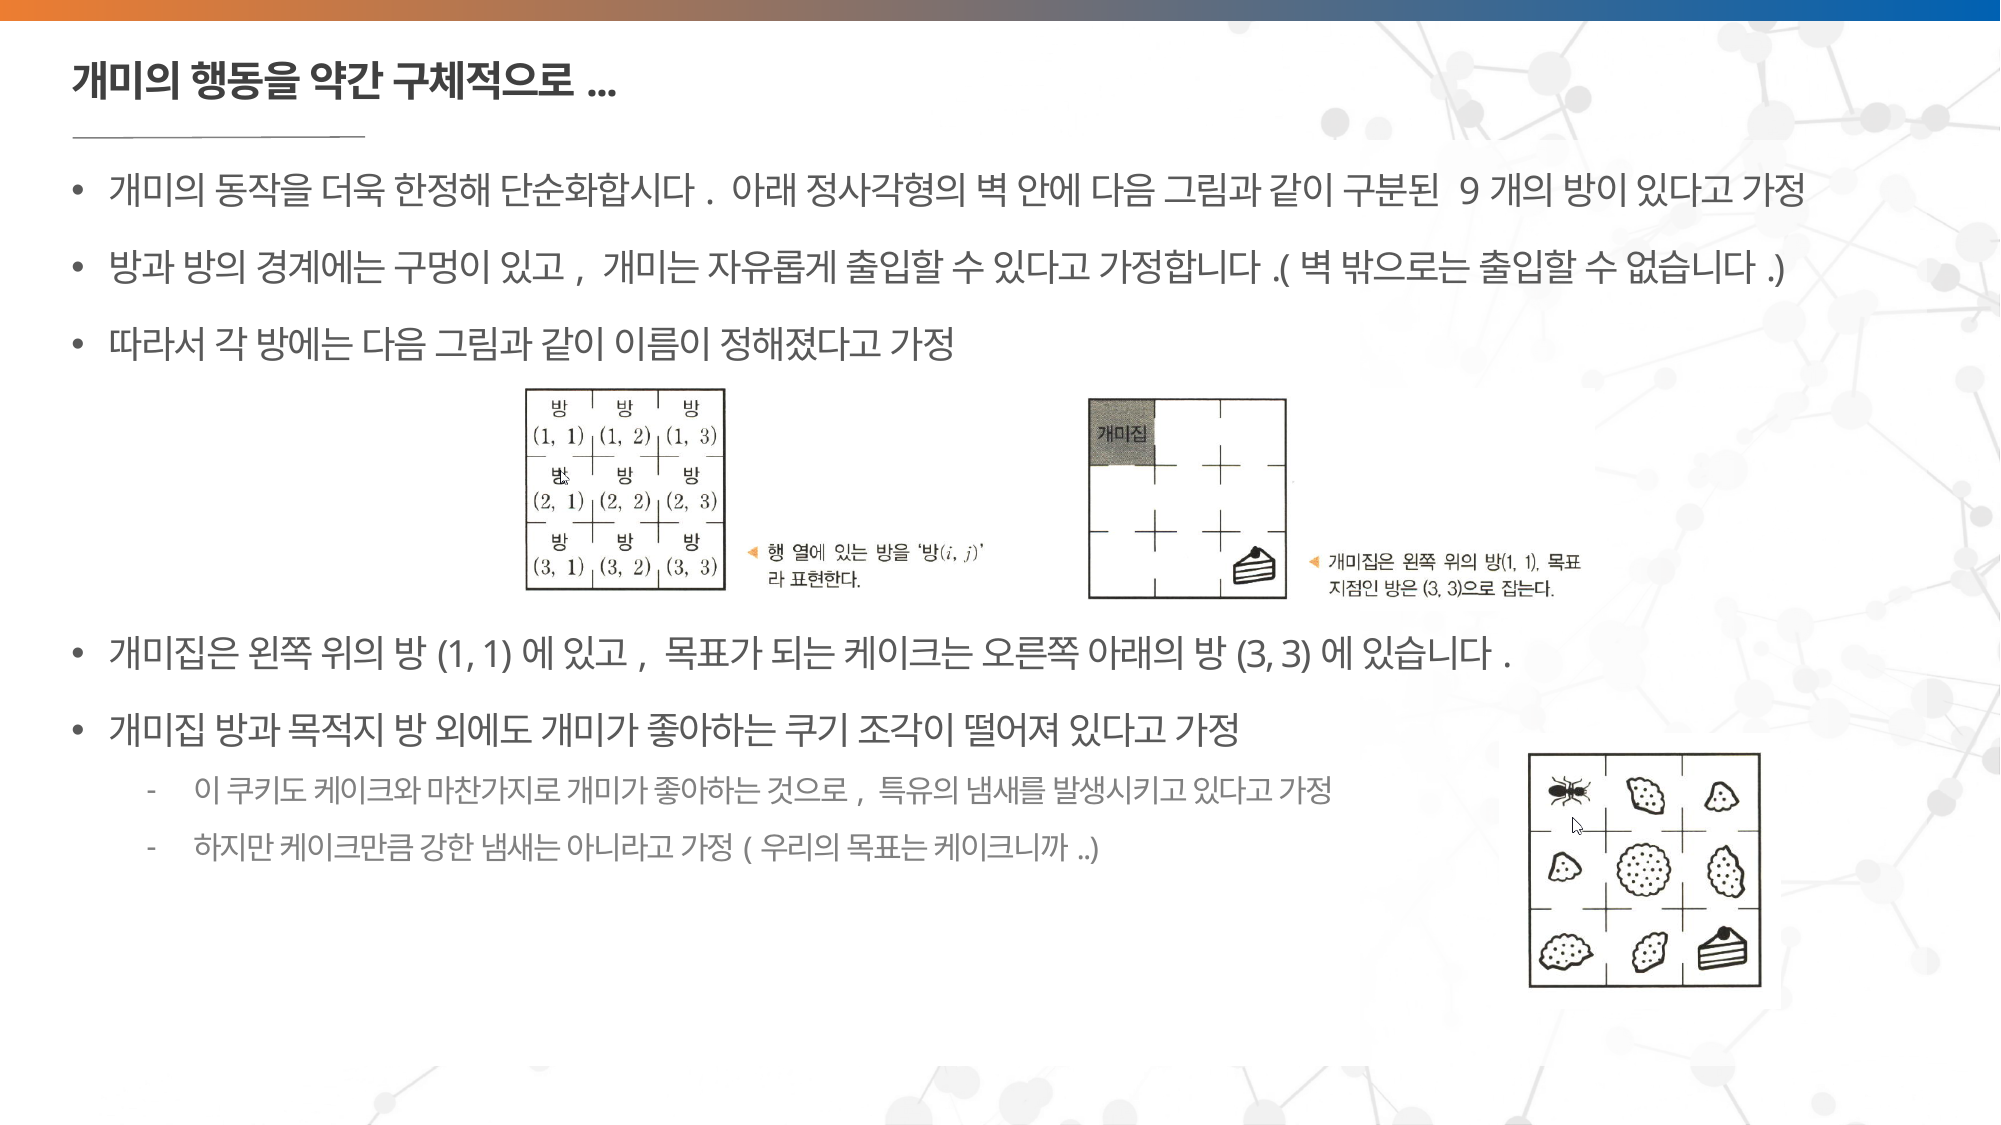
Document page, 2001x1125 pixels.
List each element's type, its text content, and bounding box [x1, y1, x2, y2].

list 개미의 동작을 더욱 한정해 단순화합시다. 아래 정사각형의 벽 안에 다음 그림과 같이 구분된 9개의 방이 있다고 가정 방과 방의 경계에는 구멍이 있고, 개미는 자유롭게 출입할 수 있다고 가정합니다.(벽 밖으로는 출입할 수 없습니다.) 따라서 각 방에는 다음 그림과 같이 이름이 정해졌다고 가정 개미집은 왼쪽 위의 방(1, 1)에 있고, 목표가 되는 케이크는 오른쪽 아래의 방(3, 3)에 있습니다. 개미집 방과 목적지 방 외에도 개미가 좋아하는 쿠기 조각이 떨어져 있다고 가정 이 쿠키도 케이크와 마찬가지로 개미가 좋아하는 것으로, 특유의 냄새를 발생시키고 있다고 가정 하지만 케이크만큼 강한 냄새는 아니라고 가정(우리의 목표는 케이크니까..) [56, 148, 1969, 1105]
title 개미의 행동을 약간 구체적으로... [56, 49, 1162, 117]
picture [1499, 733, 1781, 1009]
picture [1077, 388, 1595, 611]
picture [507, 373, 1000, 611]
